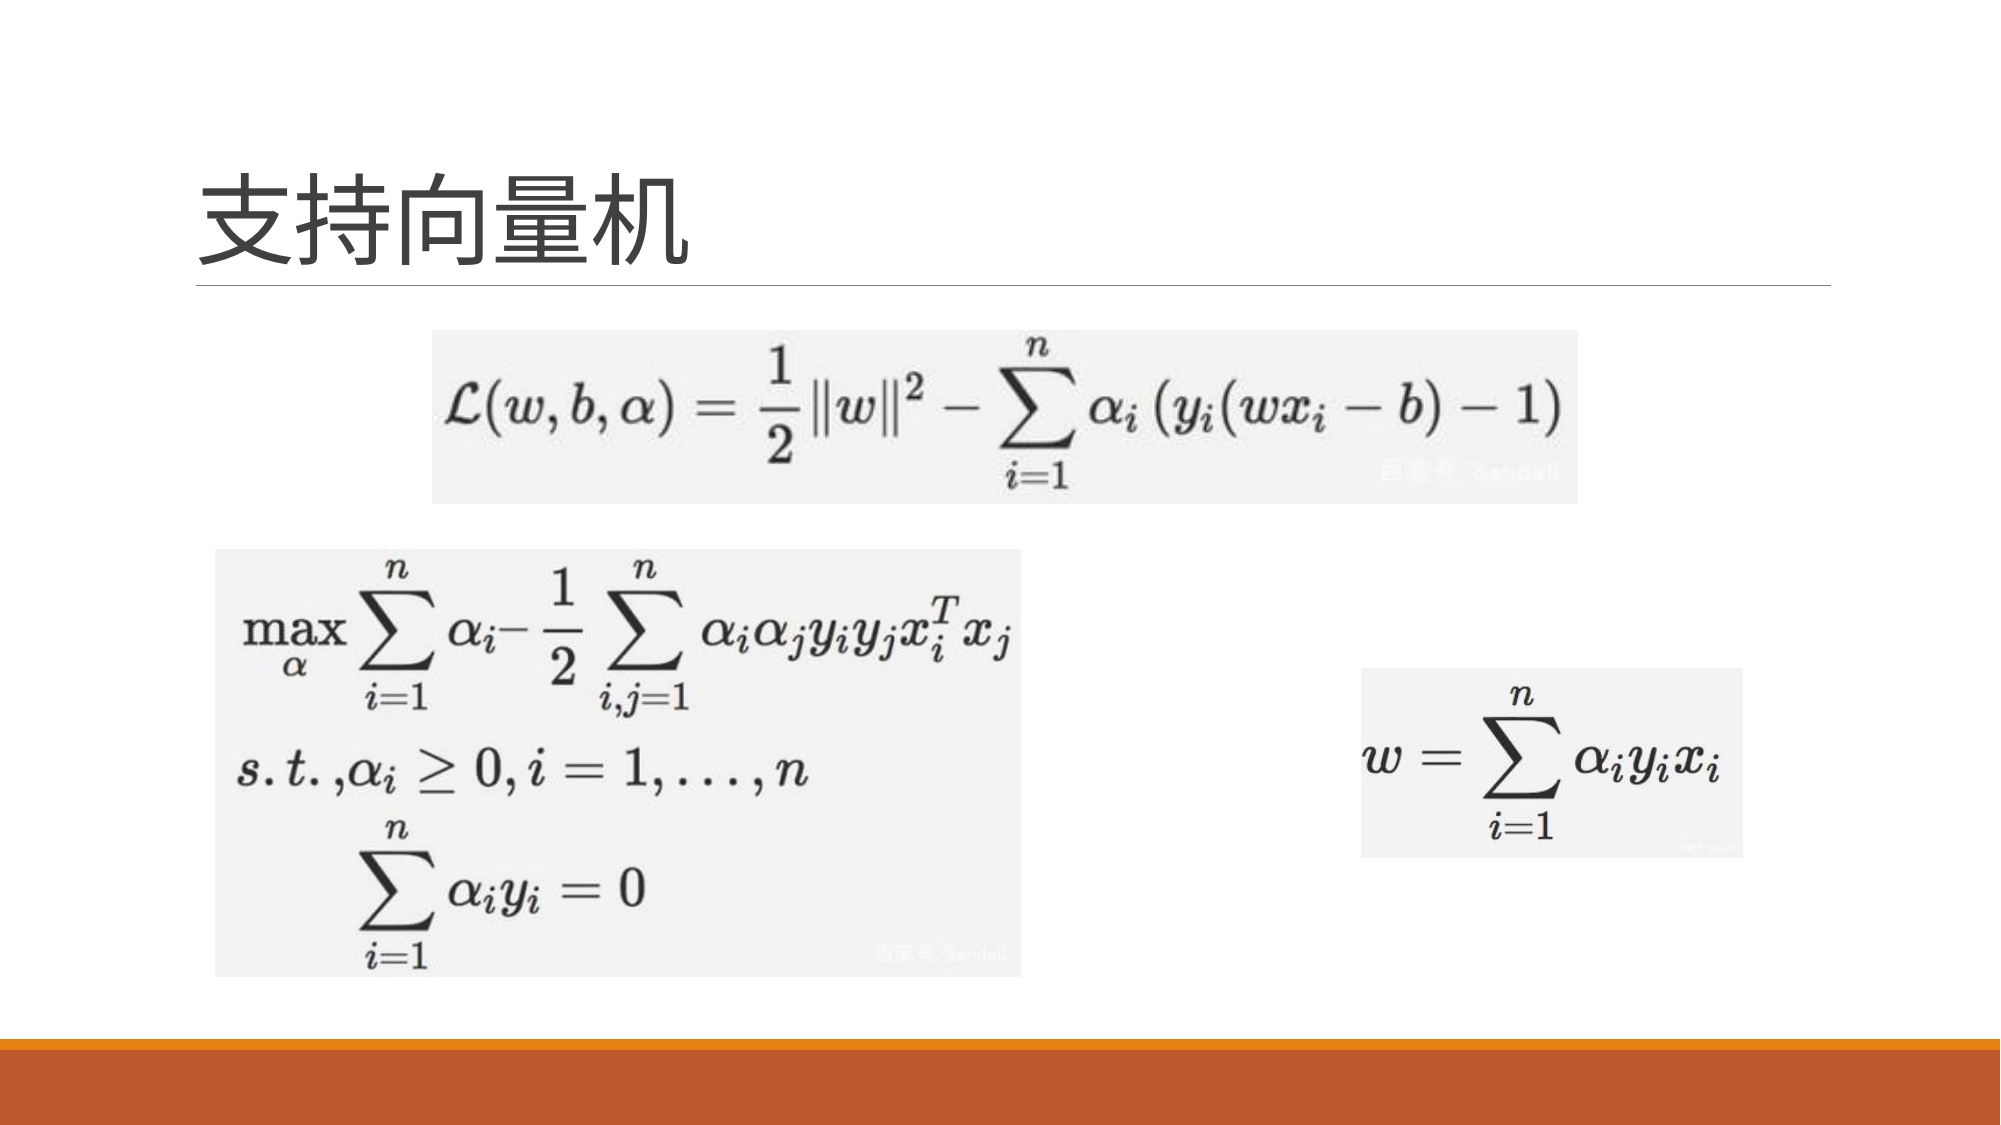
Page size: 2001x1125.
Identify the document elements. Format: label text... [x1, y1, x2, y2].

picture [214, 549, 1021, 978]
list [431, 330, 1579, 505]
picture [1361, 668, 1744, 859]
title 支持向量机 [180, 47, 1830, 285]
